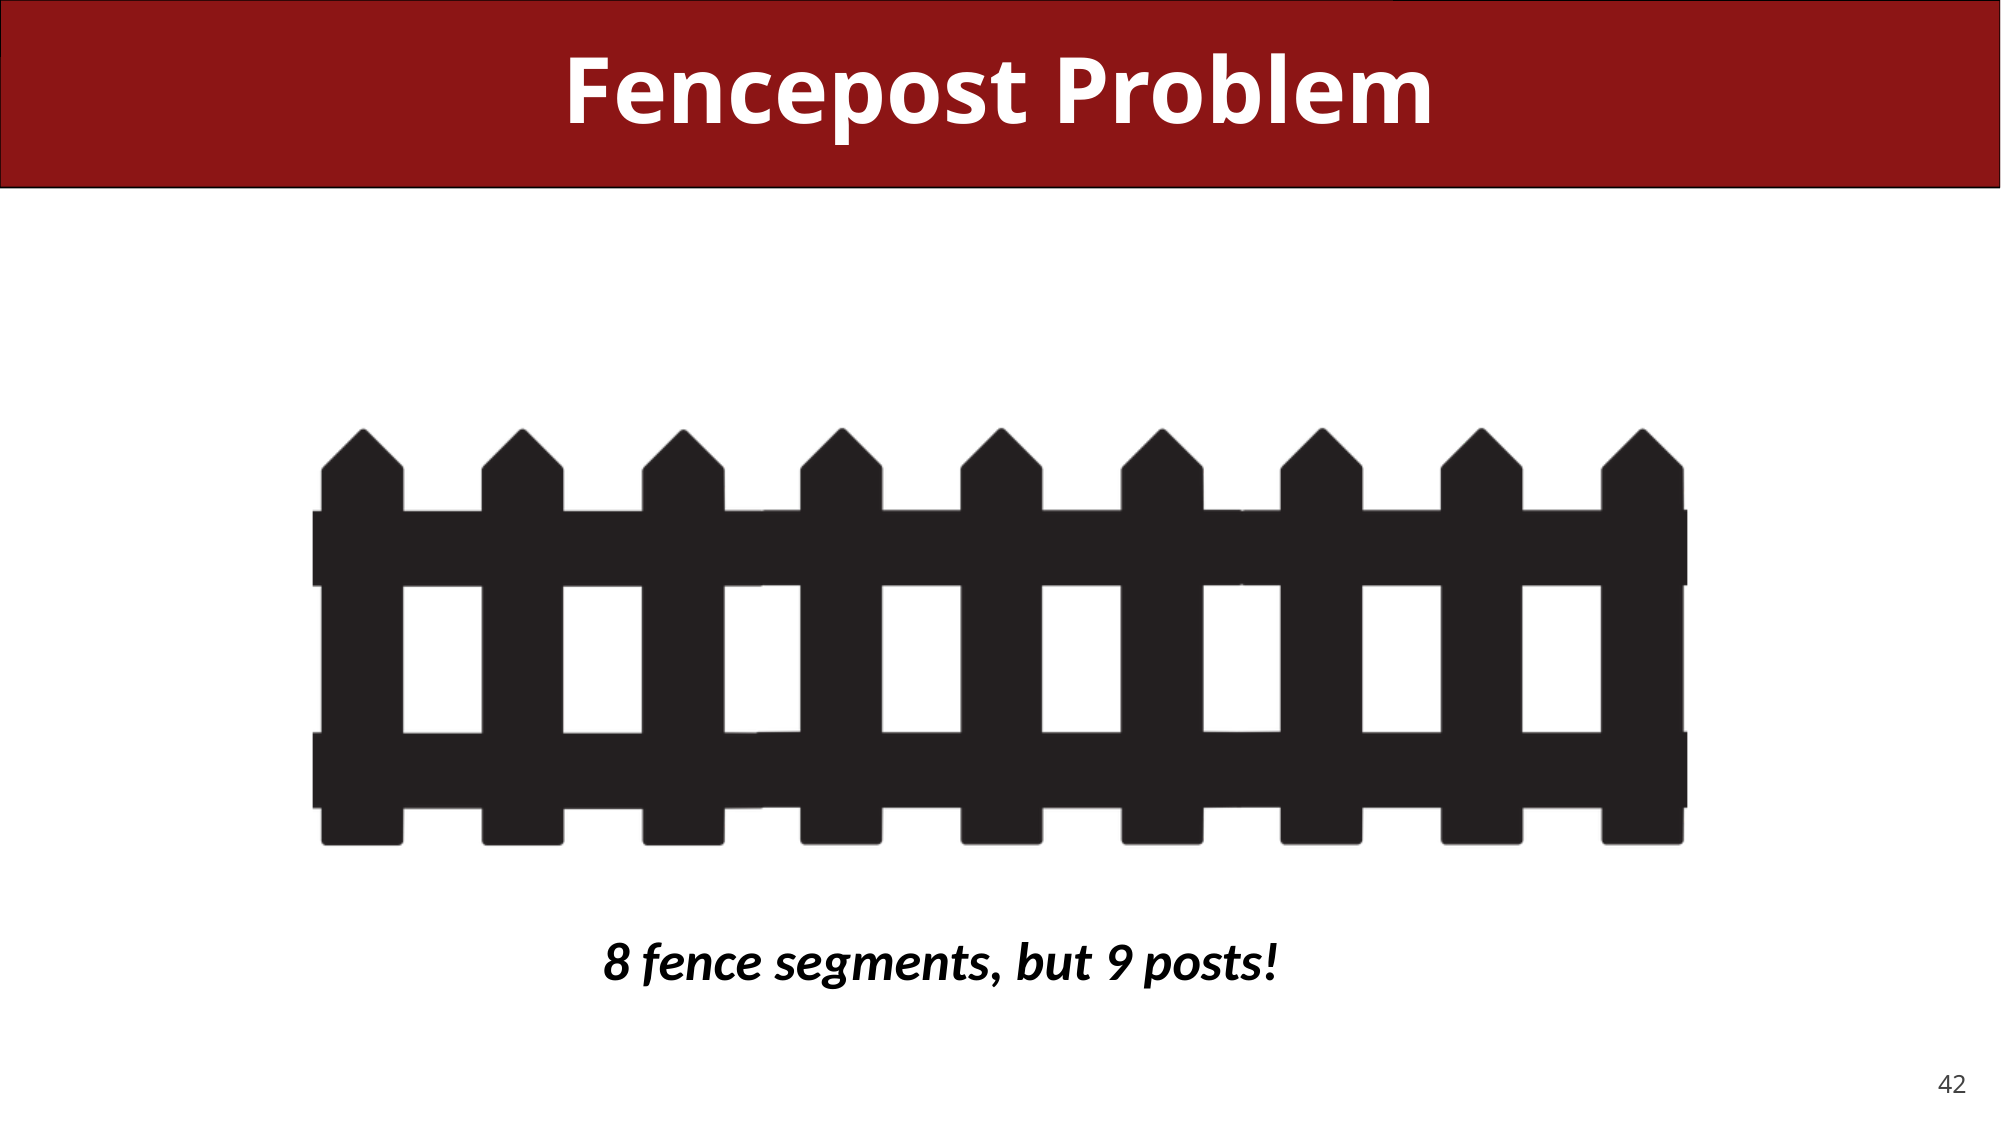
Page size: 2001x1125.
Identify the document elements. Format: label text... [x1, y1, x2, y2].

title Fencepost Problem [75, 0, 1925, 188]
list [312, 274, 1688, 1001]
